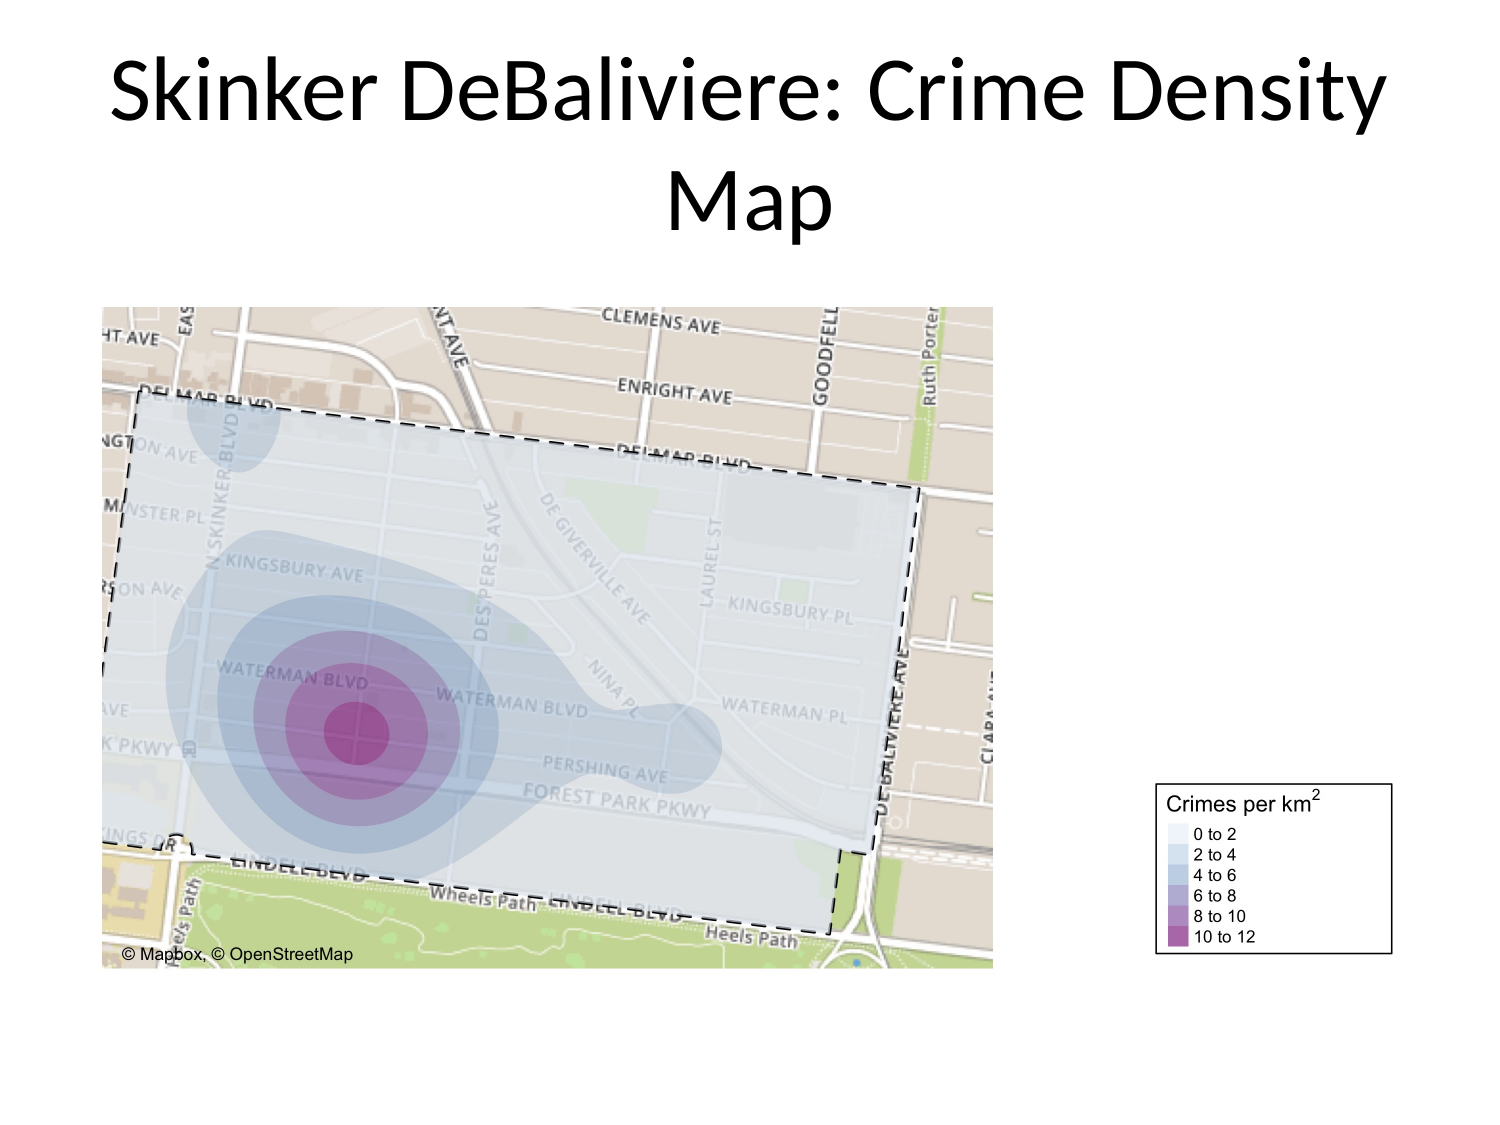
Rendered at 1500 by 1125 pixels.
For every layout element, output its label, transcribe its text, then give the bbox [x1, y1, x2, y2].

title Skinker DeBaliviere: Crime Density Map [75, 45, 1425, 233]
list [74, 262, 1426, 1013]
